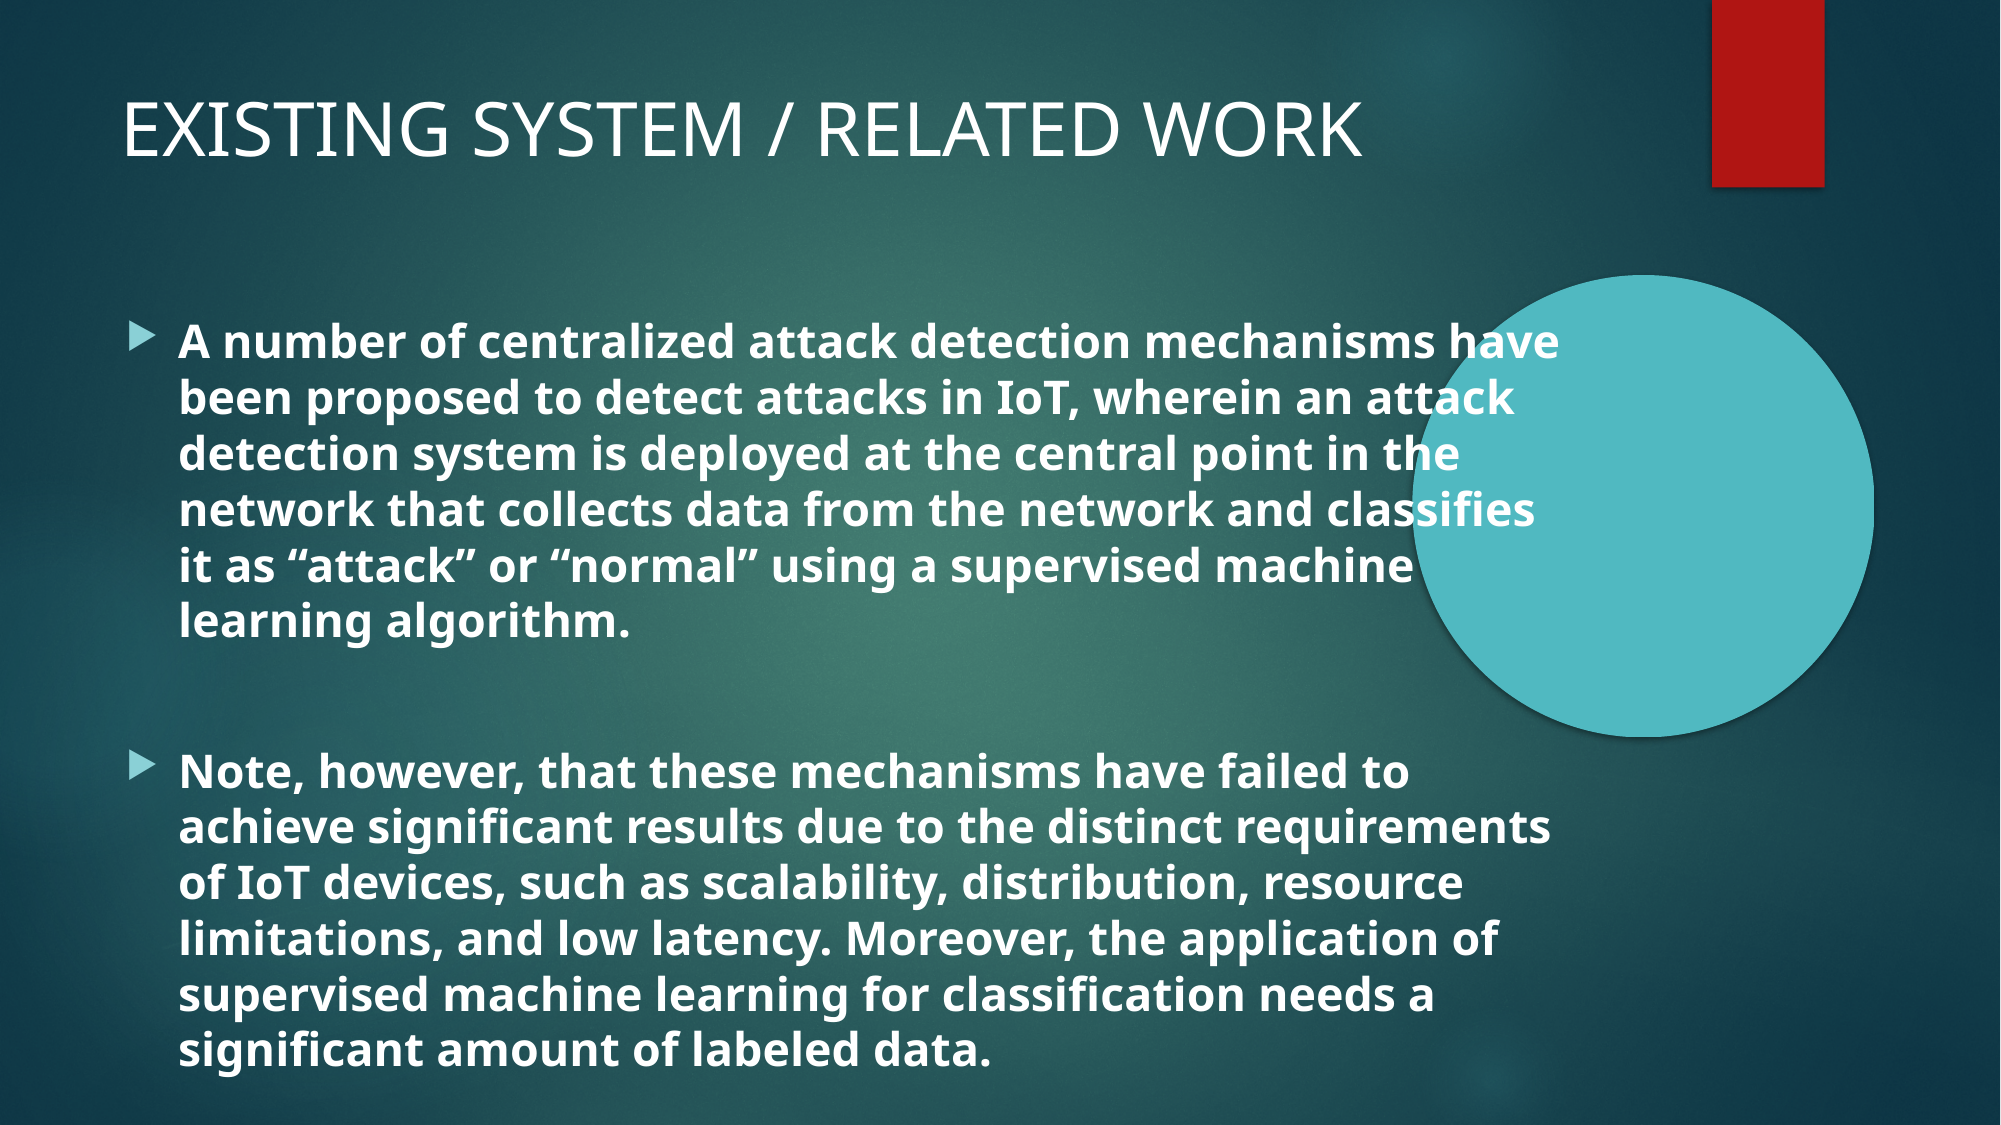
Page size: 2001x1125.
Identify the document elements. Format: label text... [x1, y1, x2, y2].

text_box EXISTING SYSTEM / RELATED WORK [106, 74, 1649, 304]
picture [0, 0, 2001, 1125]
text_box A number of centralized attack detection mechanisms have been proposed to detect attacks in IoT, wherein an attack detection system is deployed at the central point in the network that collects data from the network and classifies it as “attack” or “normal” using a supervised machine learning algorithm. Note, however, that these mechanisms have failed to achieve significant results due to the distinct requirements of IoT devices, such as scalability, distribution, resource limitations, and low latency. Moreover, the application of supervised machine learning for classification needs a significant amount of labeled data. [111, 305, 1583, 1085]
